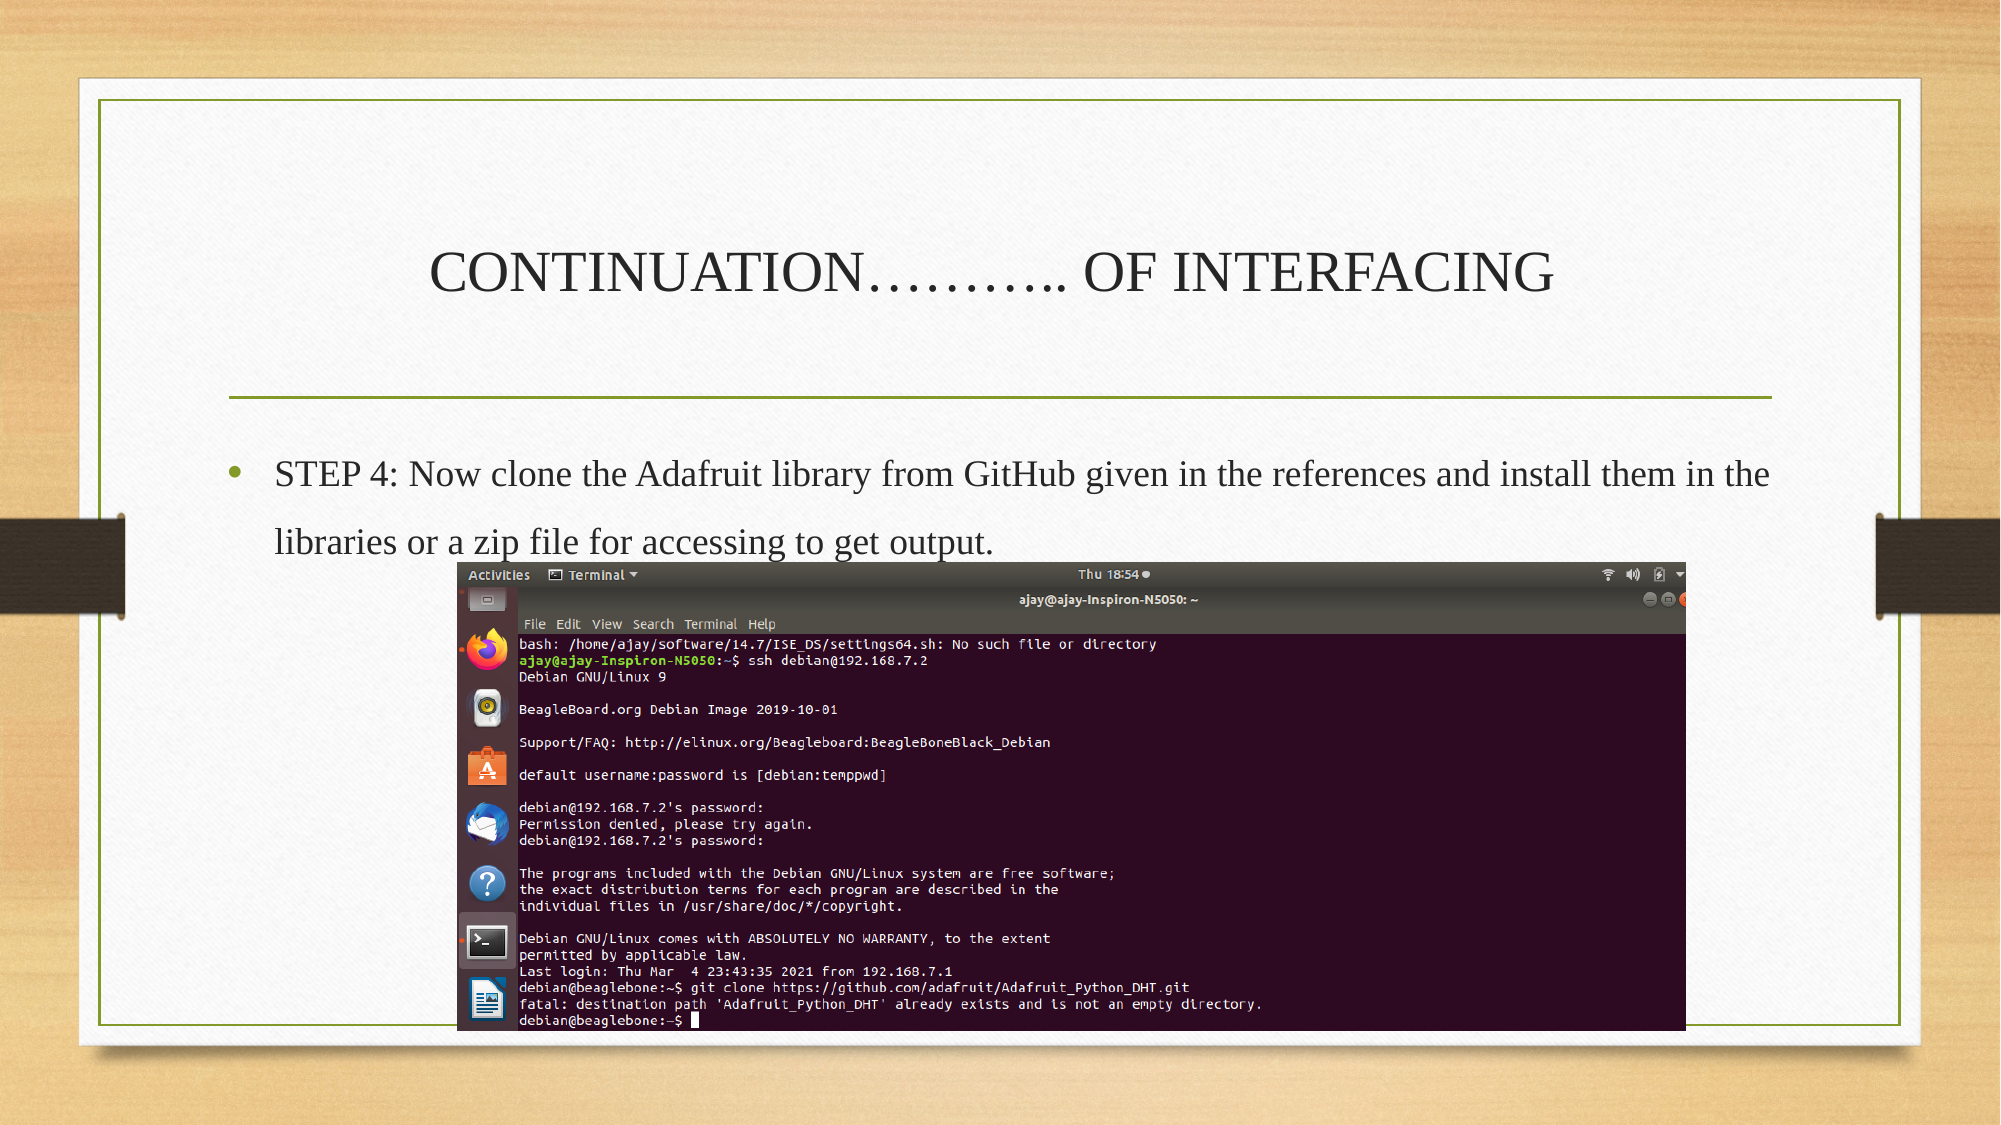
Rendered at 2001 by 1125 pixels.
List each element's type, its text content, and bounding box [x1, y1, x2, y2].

picture [0, 0, 2001, 1125]
title CONTINUATION……….. OF INTERFACING [212, 161, 1788, 375]
list STEP 4: Now clone the Adafruit library from GitHub given in the references and install them in the libraries or a zip file for accessing to get output. [212, 419, 1788, 964]
